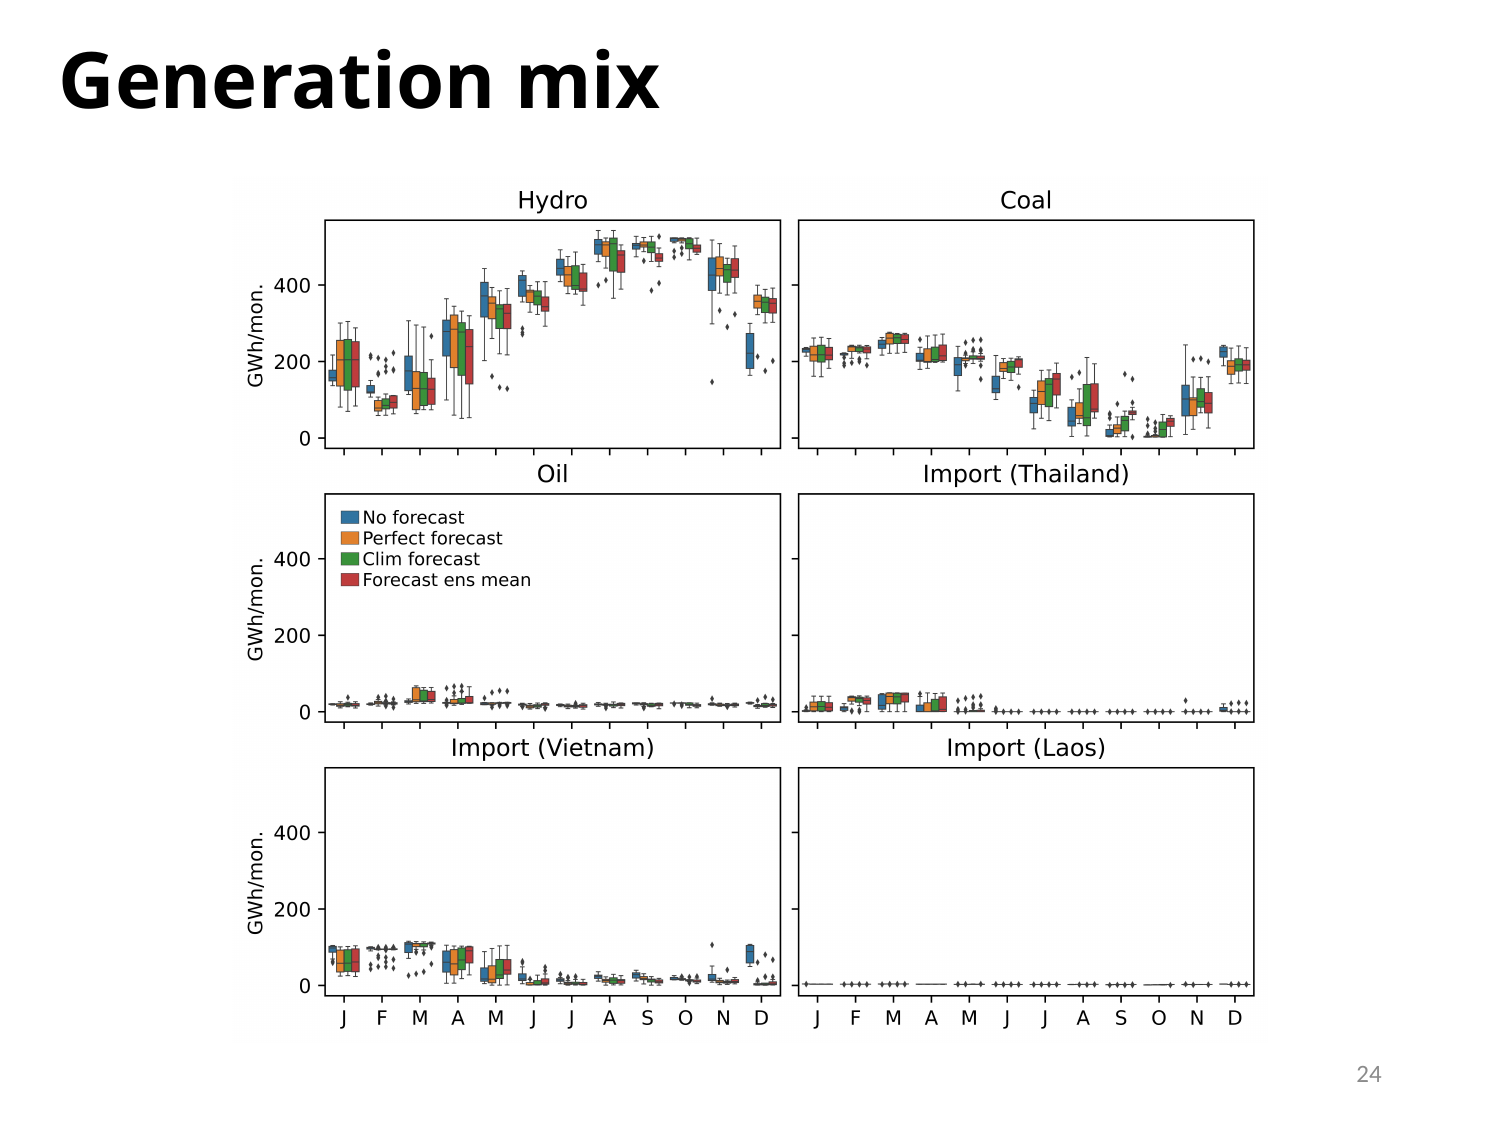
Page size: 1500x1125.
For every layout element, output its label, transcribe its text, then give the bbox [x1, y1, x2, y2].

text_box Generation mix [44, 23, 1432, 132]
slide_number 24 [1059, 1042, 1397, 1103]
picture [232, 176, 1268, 1043]
